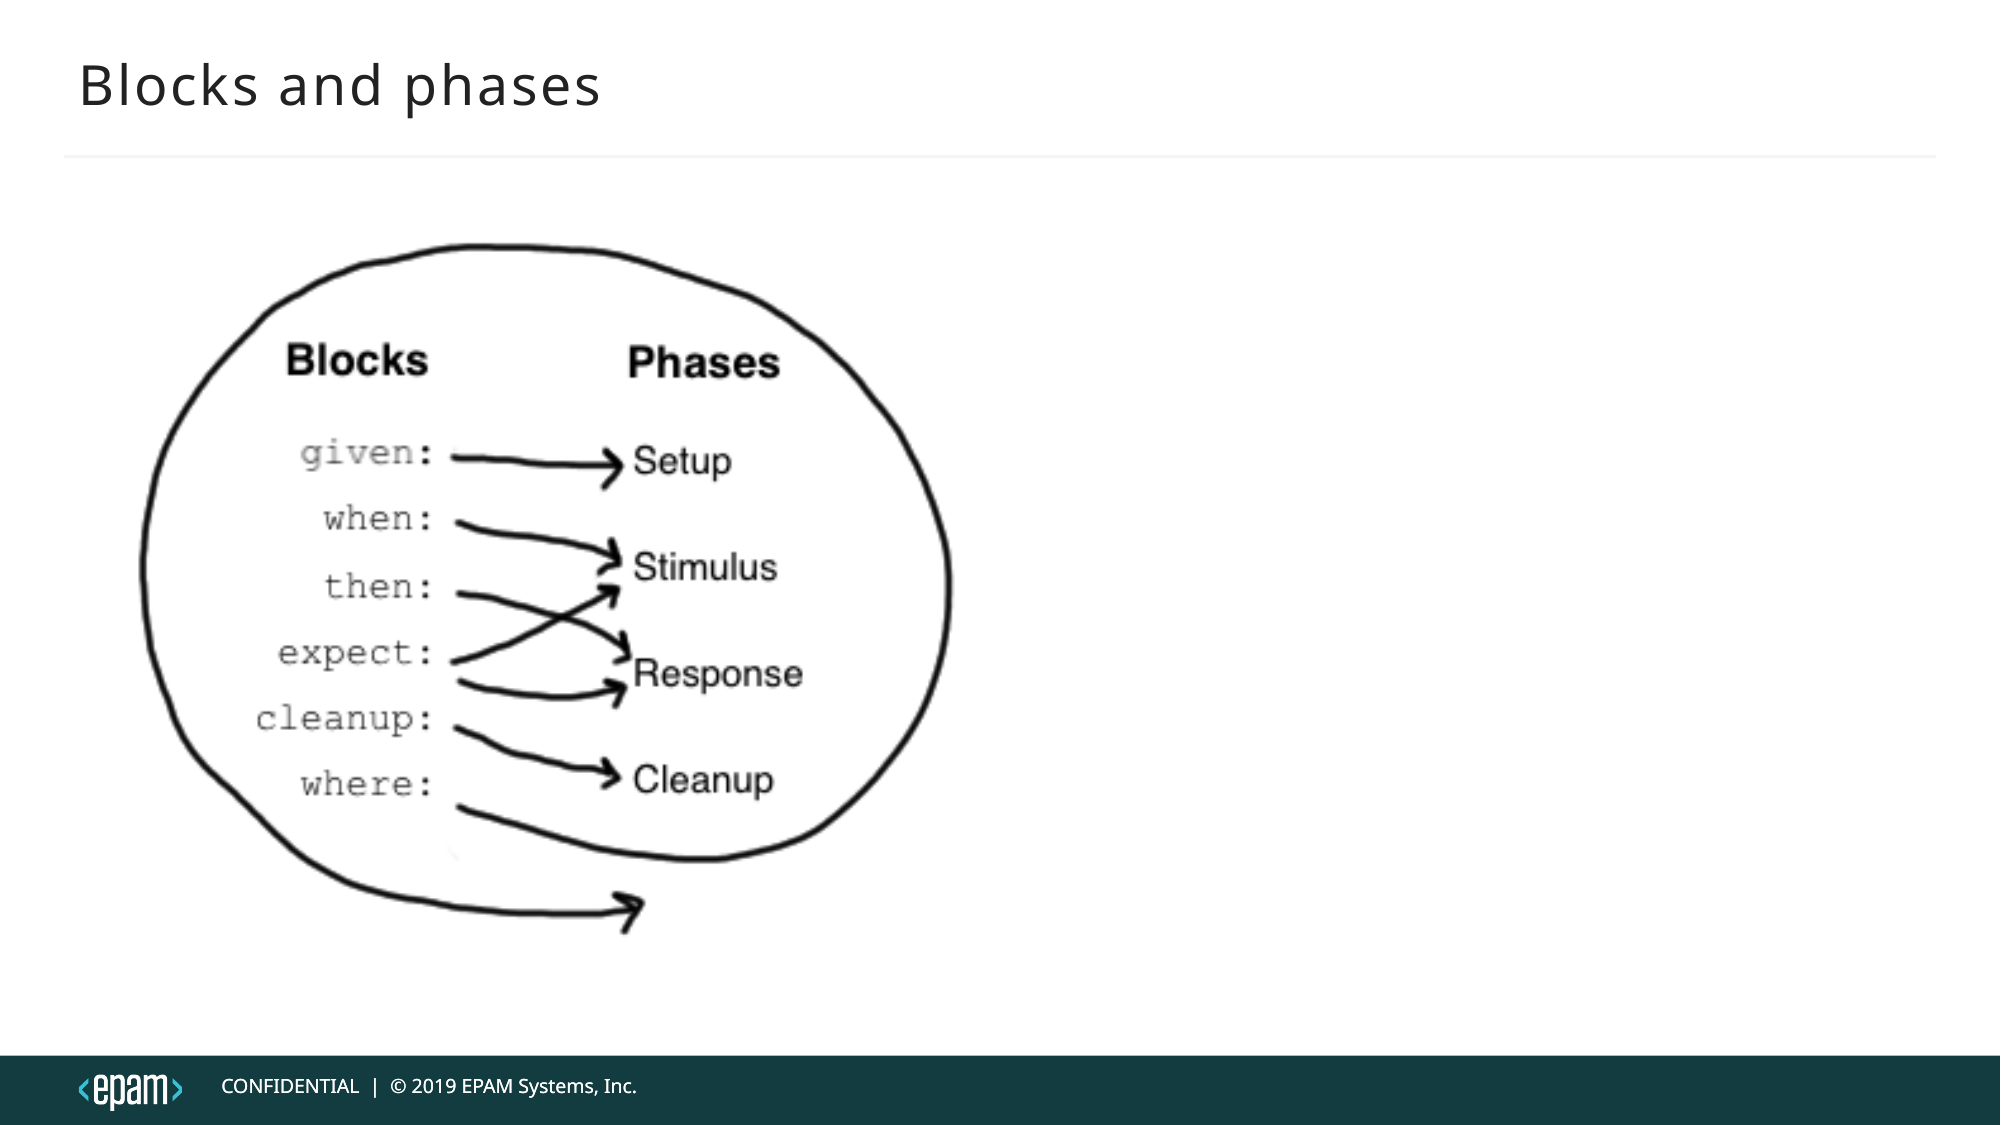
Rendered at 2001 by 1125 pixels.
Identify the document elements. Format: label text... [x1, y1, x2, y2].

text_box CONFIDENTIAL | © 2019 EPAM Systems, Inc. [206, 1066, 737, 1105]
title Blocks and phases [78, 50, 1922, 116]
picture [127, 229, 960, 940]
